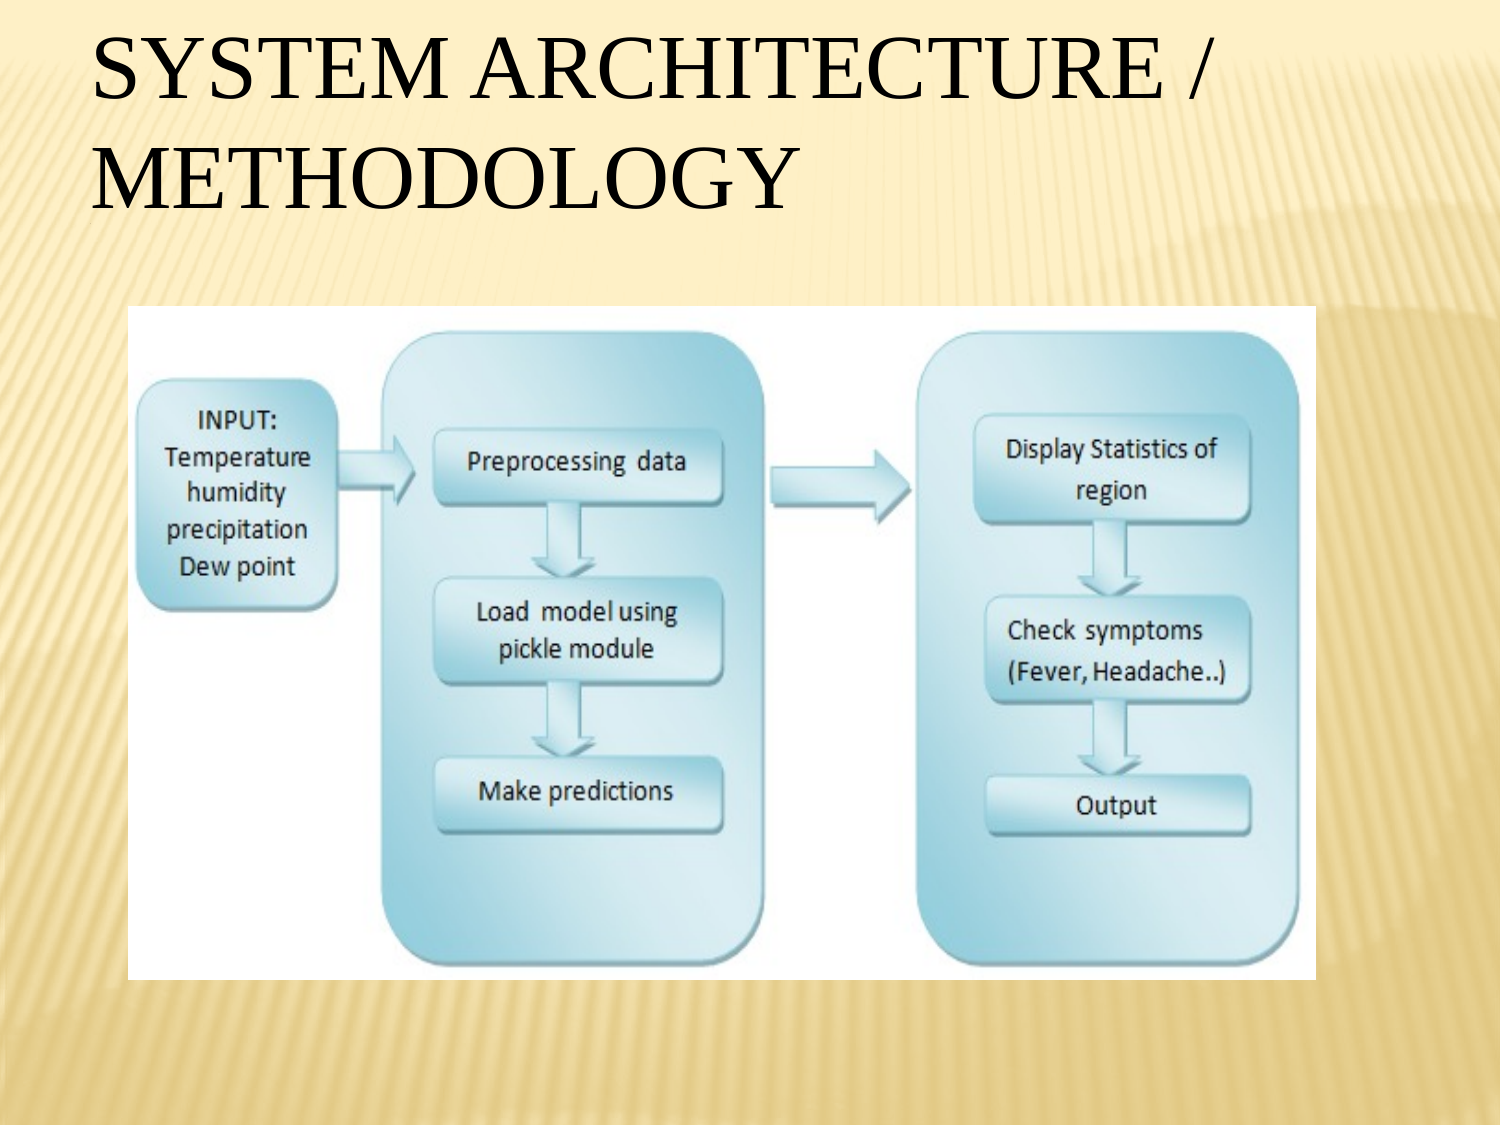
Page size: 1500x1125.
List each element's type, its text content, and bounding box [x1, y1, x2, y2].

picture [0, 0, 1500, 1125]
title SYSTEM ARCHITECTURE / METHODOLOGY [75, 83, 1263, 212]
list . [75, 212, 1263, 1059]
